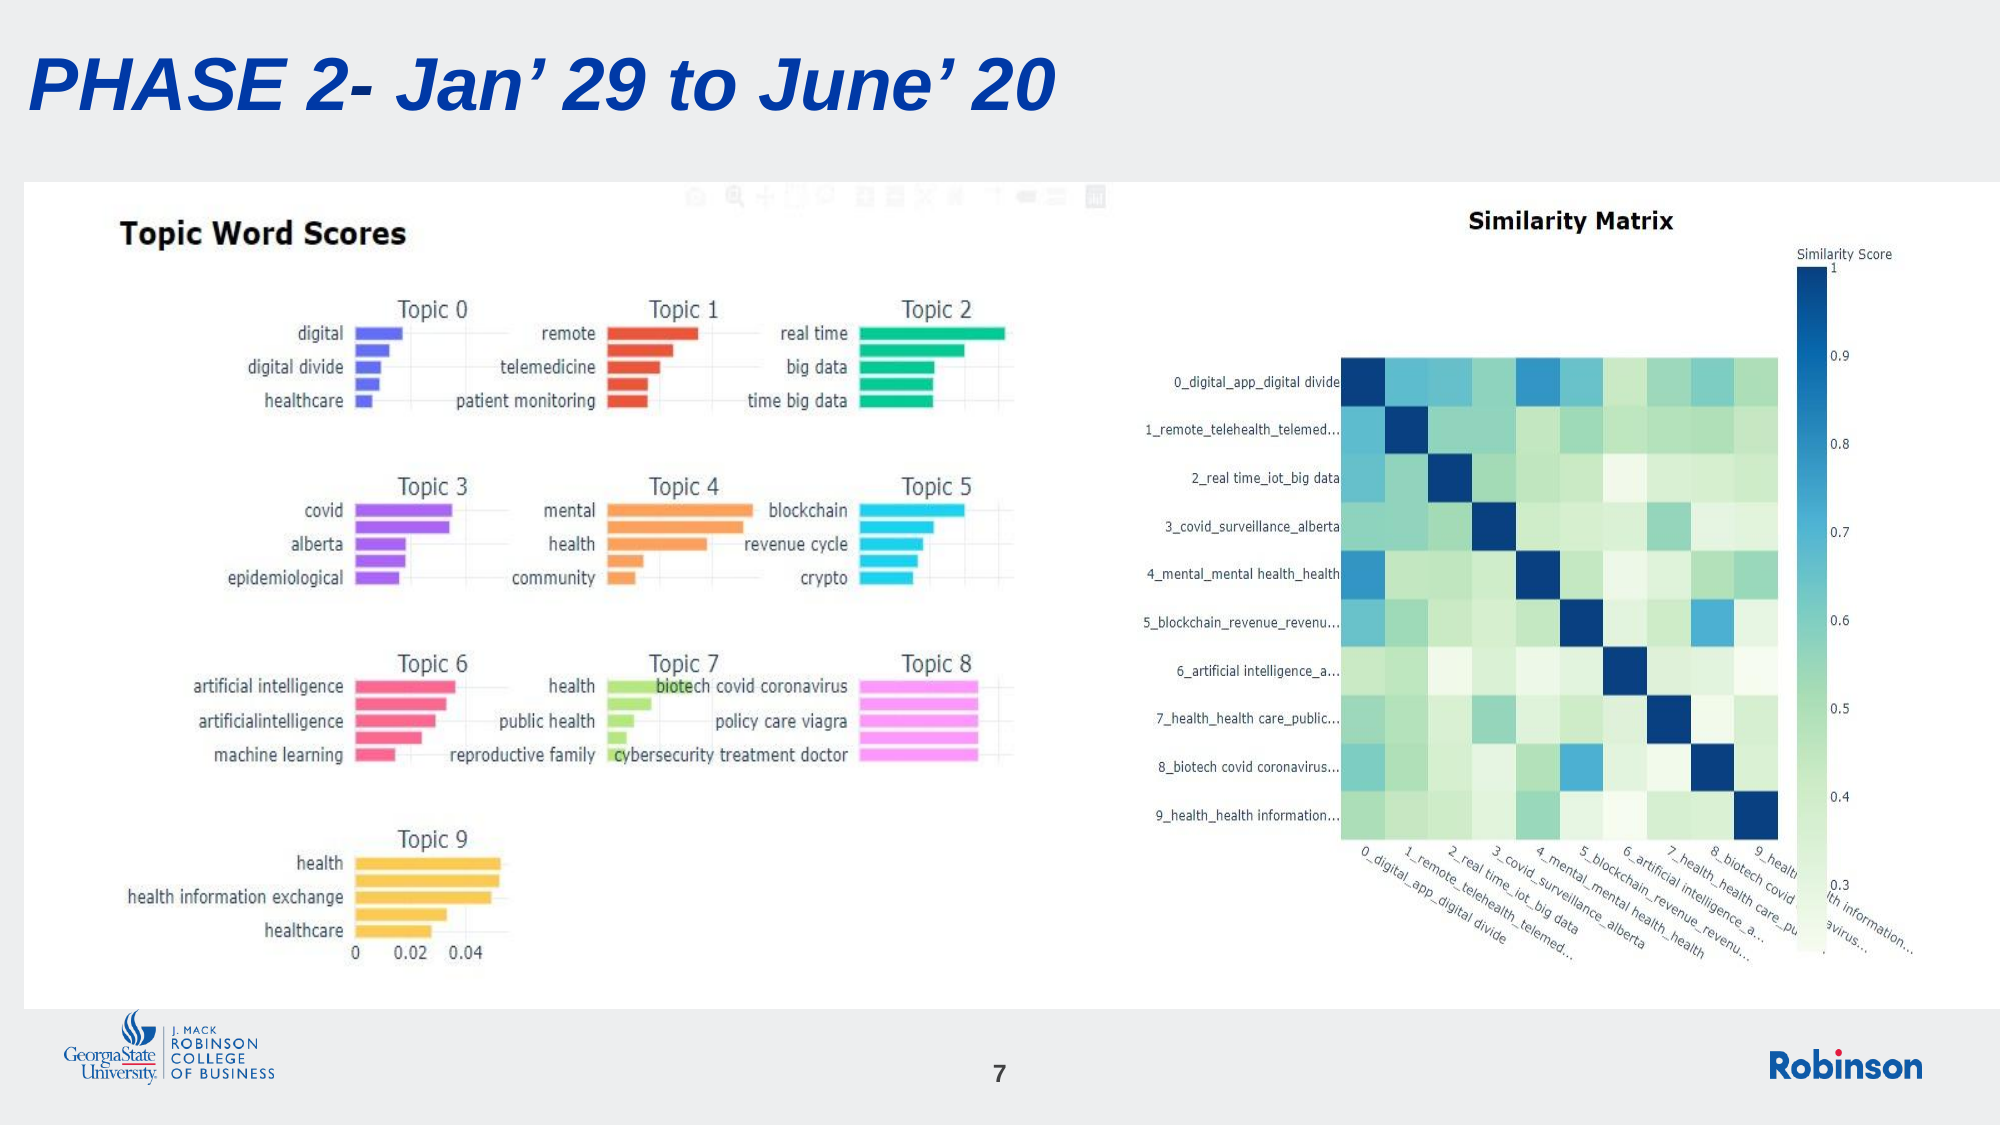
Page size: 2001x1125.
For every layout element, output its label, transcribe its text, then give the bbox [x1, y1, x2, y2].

title PHASE 2- Jan’ 29 to June’ 20 [28, 0, 1904, 127]
slide_number ‹#› [774, 1042, 1225, 1103]
picture [24, 181, 2000, 1085]
picture [1770, 1049, 1922, 1079]
